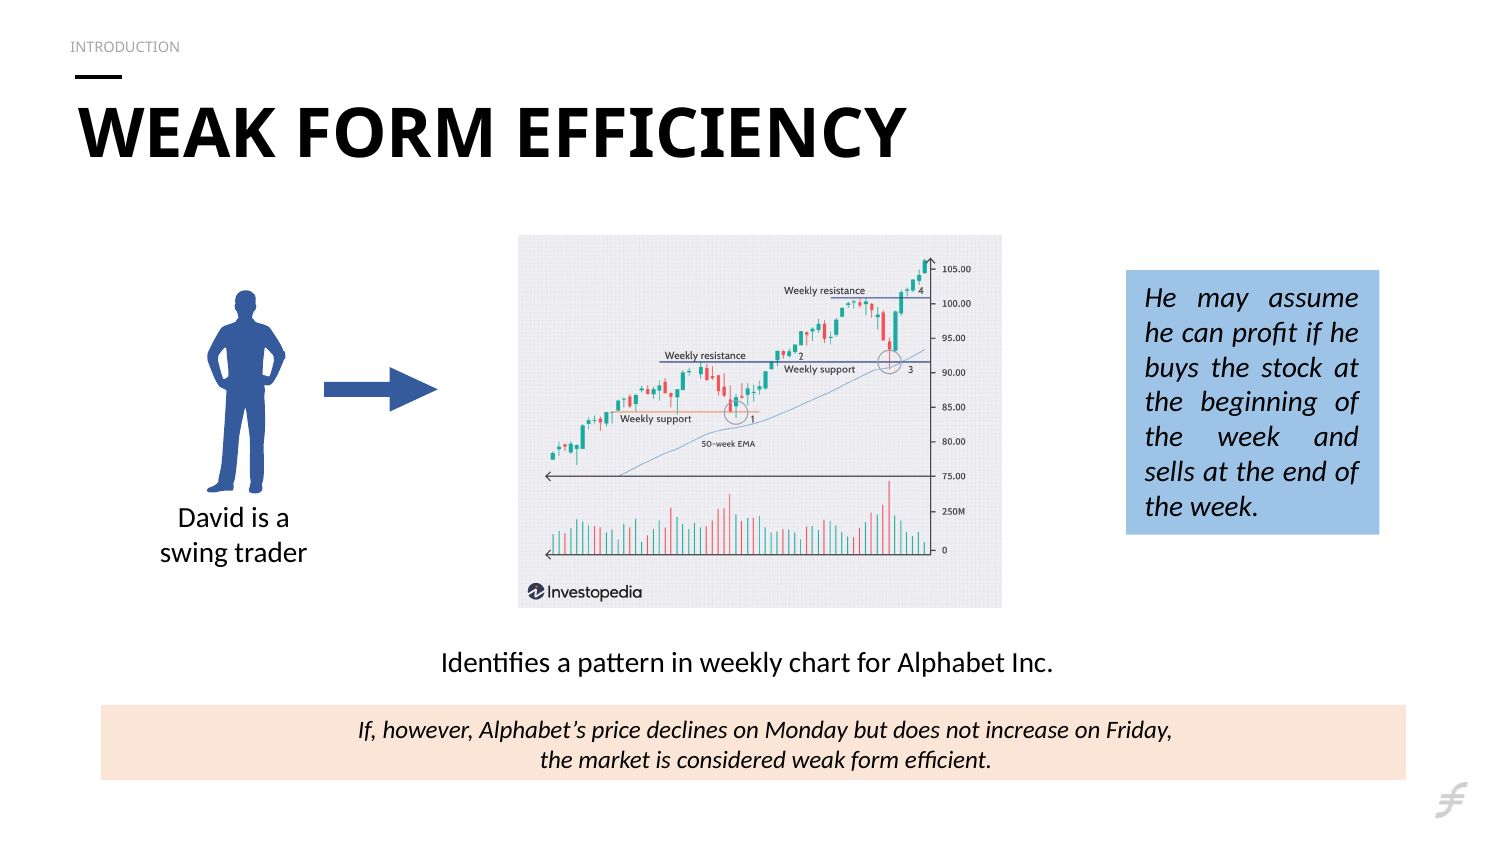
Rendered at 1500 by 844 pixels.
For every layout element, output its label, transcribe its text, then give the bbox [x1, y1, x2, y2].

text_box Identifies a pattern in weekly chart for Alphabet Inc. [433, 636, 1093, 687]
text_box David is a swing trader [149, 491, 319, 576]
picture [1435, 782, 1468, 819]
text_box [206, 290, 286, 491]
text_box [1126, 270, 1380, 535]
title Weak form efficiency [63, 101, 1447, 236]
text_box He may assume he can profit if he buys the stock at the beginning of the week and sells at the end of the week. [1137, 270, 1367, 531]
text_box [101, 705, 1411, 782]
text_box [324, 367, 438, 412]
picture [518, 235, 1002, 608]
text_box INTRODUCTION [63, 26, 741, 62]
